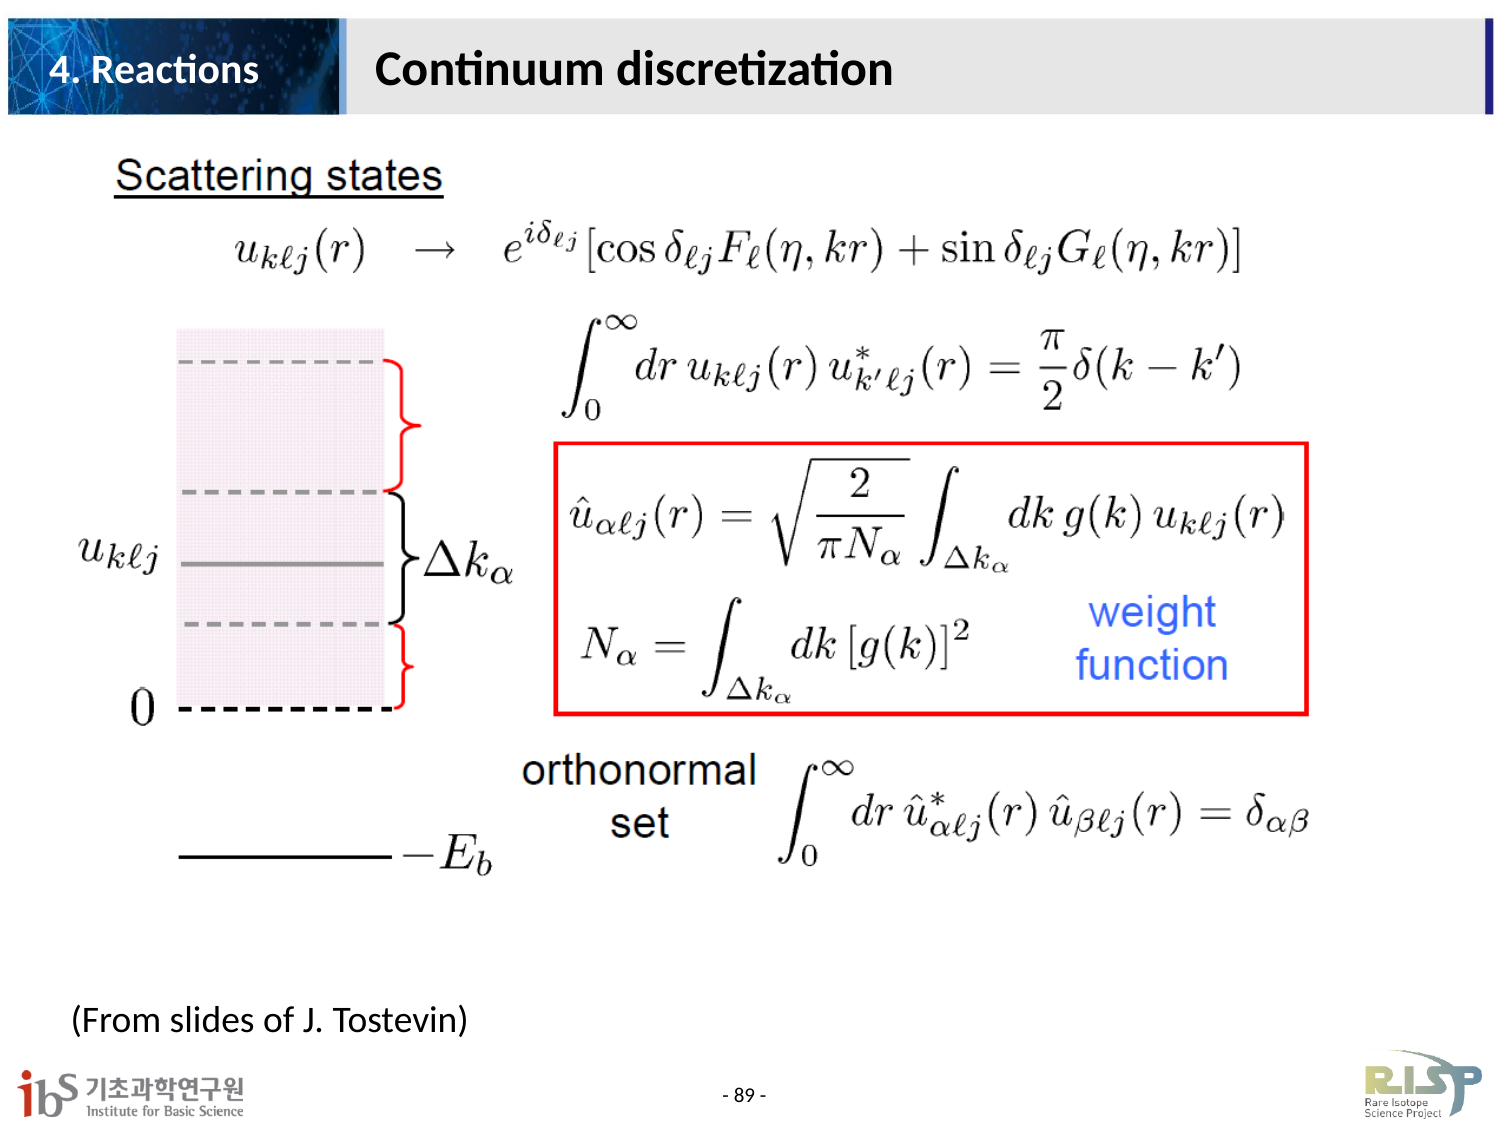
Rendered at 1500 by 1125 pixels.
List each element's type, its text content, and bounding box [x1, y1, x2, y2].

picture [1364, 1049, 1482, 1119]
picture [17, 1070, 243, 1117]
text_box (From slides of J. Tostevin) [55, 987, 485, 1048]
picture [55, 148, 1329, 885]
picture [2, 10, 1500, 130]
